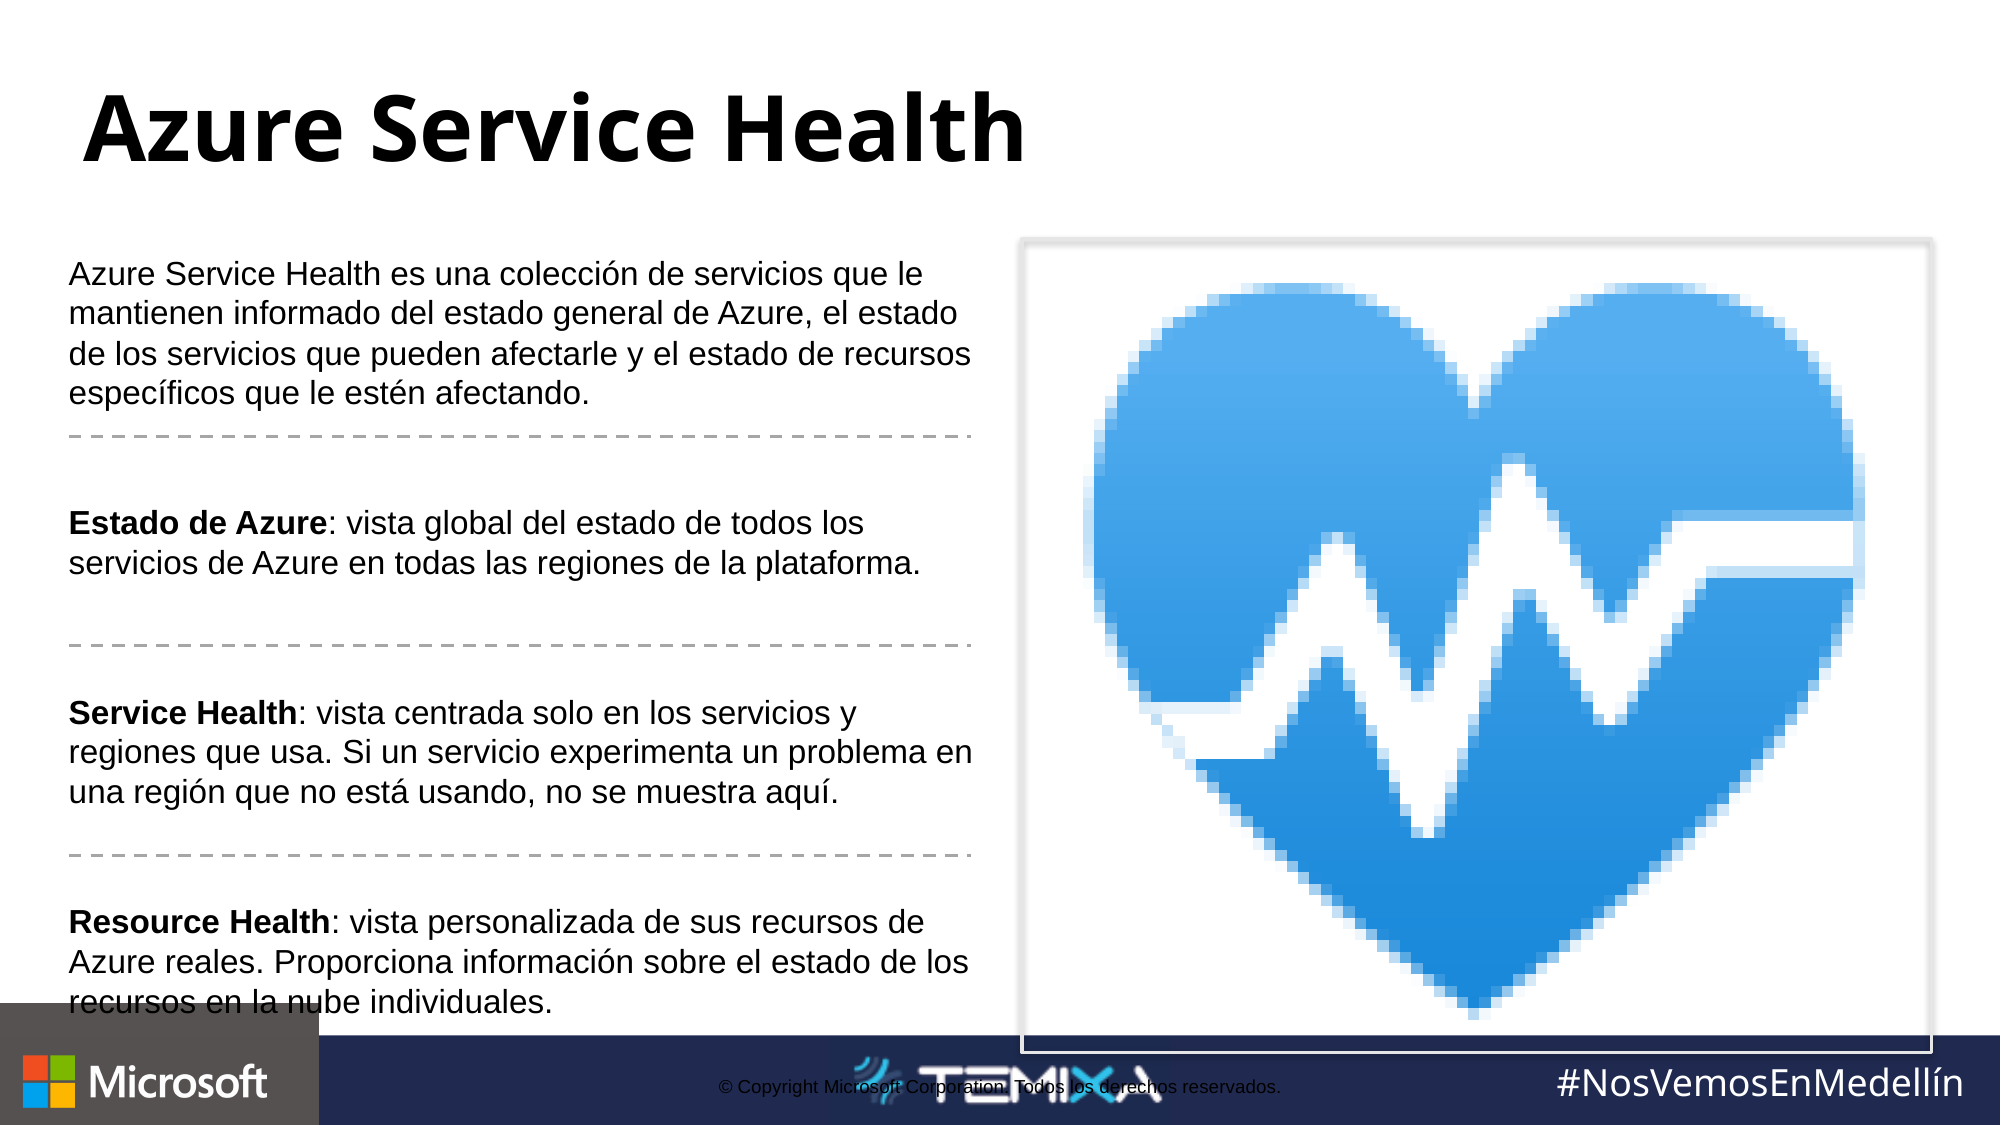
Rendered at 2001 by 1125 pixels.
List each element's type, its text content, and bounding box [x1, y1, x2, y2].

picture [0, 1003, 319, 1125]
list Estado de Azure: vista global del estado de todos los servicios de Azure en todas las regiones de la plataforma. [68, 448, 984, 634]
list Service Health: vista centrada solo en los servicios y regiones que usa. Si un servicio experimenta un problema en una región que no está usando, no se muestra aquí. [68, 658, 984, 844]
picture [829, 238, 1899, 1125]
list Azure Service Health es una colección de servicios que le mantienen informado del estado general de Azure, el estado de los servicios que pueden afectarle y el estado de recursos específicos que le estén afectando. [68, 238, 984, 425]
list Resource Health: vista personalizada de sus recursos de Azure reales. Proporciona información sobre el estado de los recursos en la nube individuales. [68, 867, 984, 1053]
title Azure Service Health [68, 72, 1932, 192]
